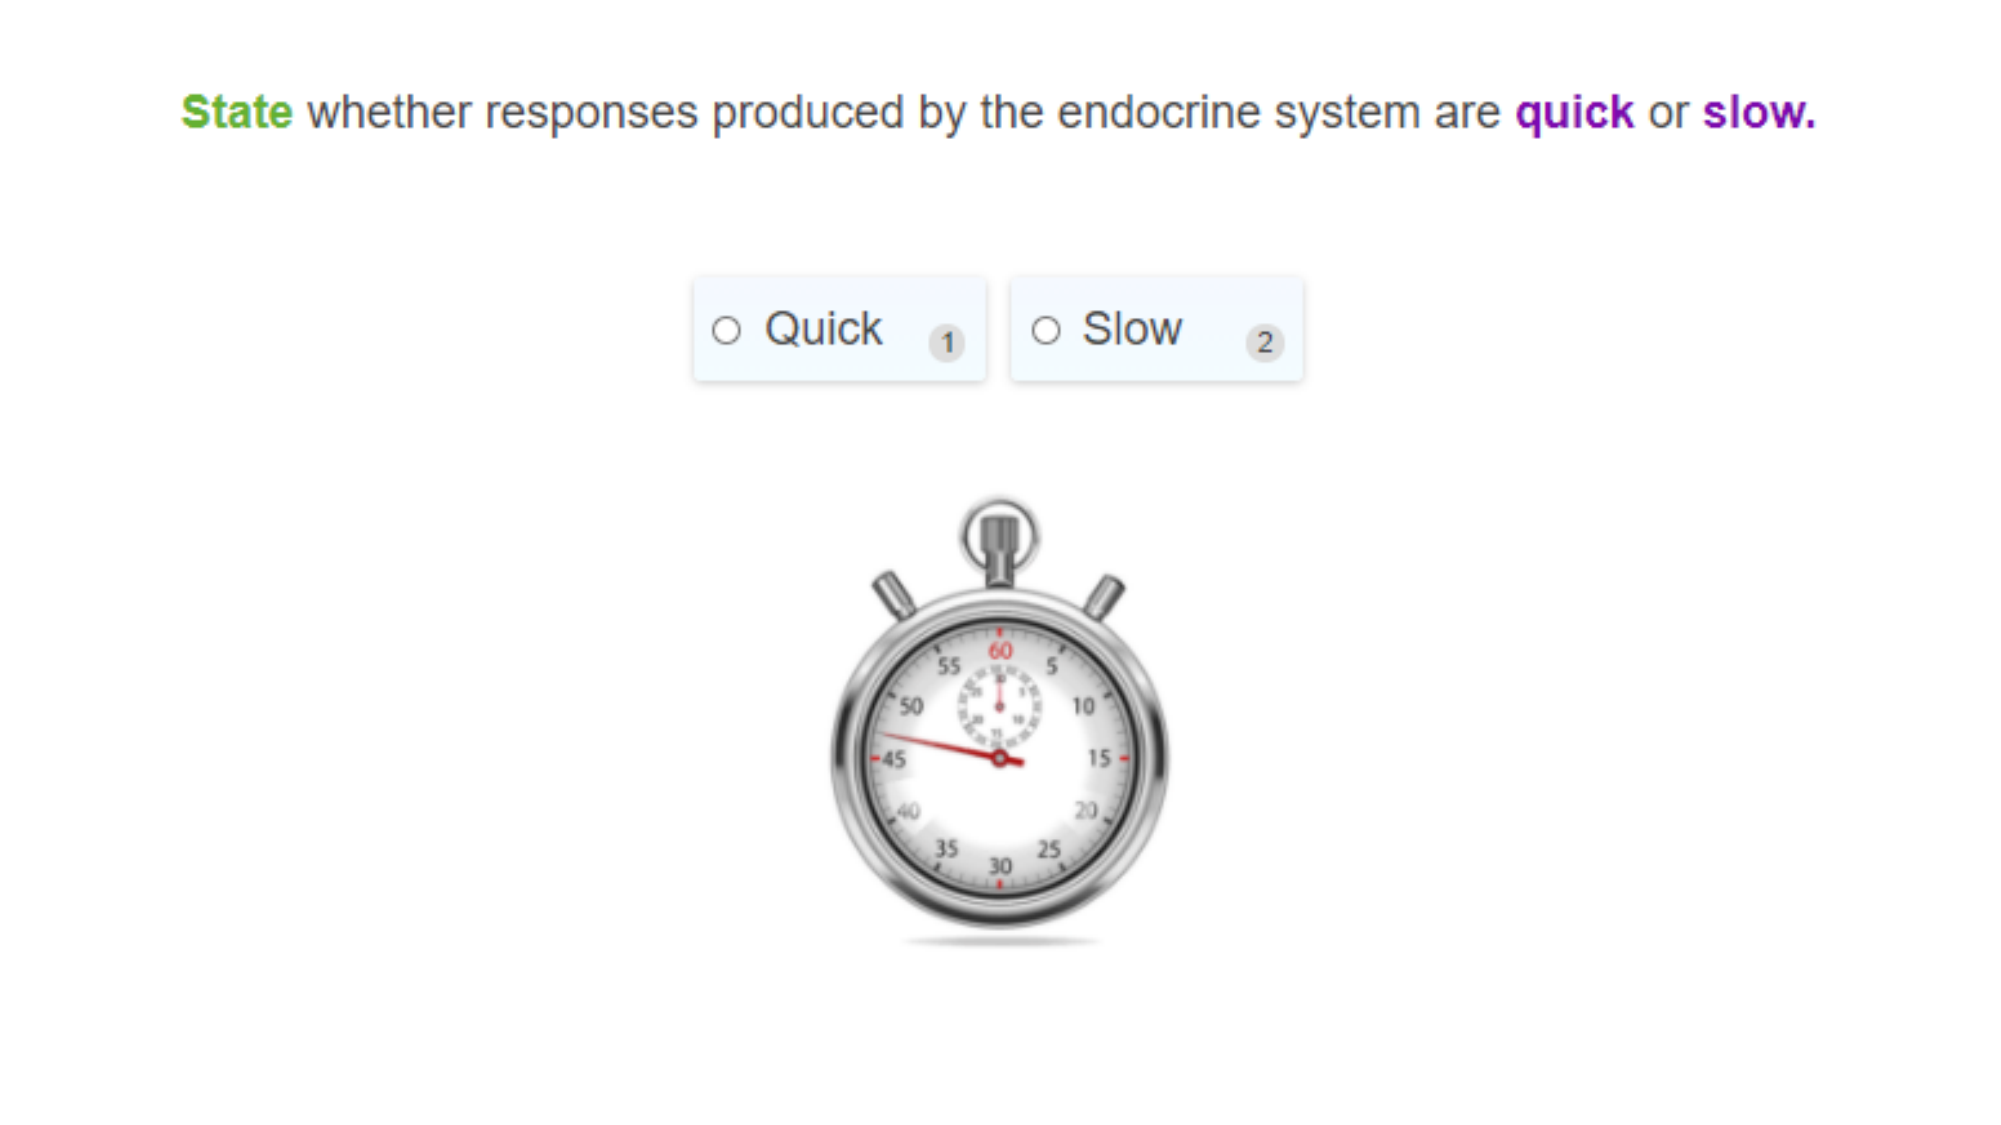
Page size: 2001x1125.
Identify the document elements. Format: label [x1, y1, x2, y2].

picture [137, 77, 1876, 998]
